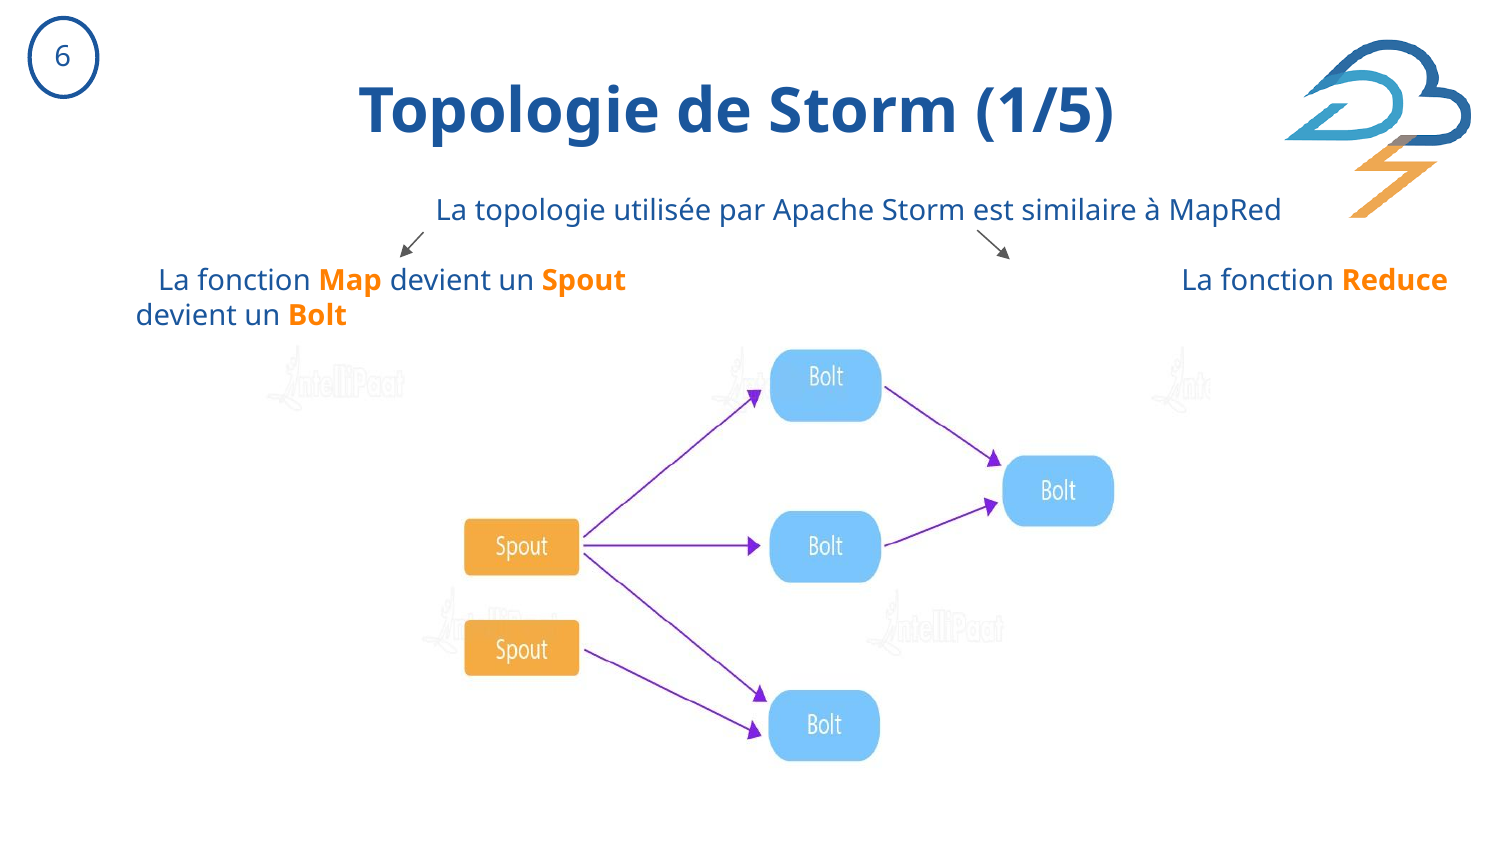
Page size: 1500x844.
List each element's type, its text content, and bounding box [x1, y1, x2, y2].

text_box La topologie utilisée par Apache Storm est similaire à MapReduce La fonction Map devient un Spout La fonction Reduce devient un Bolt [120, 176, 1471, 347]
picture [1284, 34, 1471, 222]
text_box [88, 30, 98, 85]
text_box [42, 88, 85, 97]
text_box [399, 231, 424, 258]
picture [198, 277, 1211, 789]
text_box [48, 17, 79, 22]
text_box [976, 229, 1011, 260]
title Topologie de Storm (1/5) [29, 67, 1278, 147]
text_box [29, 30, 39, 85]
text_box 6 [39, 22, 88, 88]
